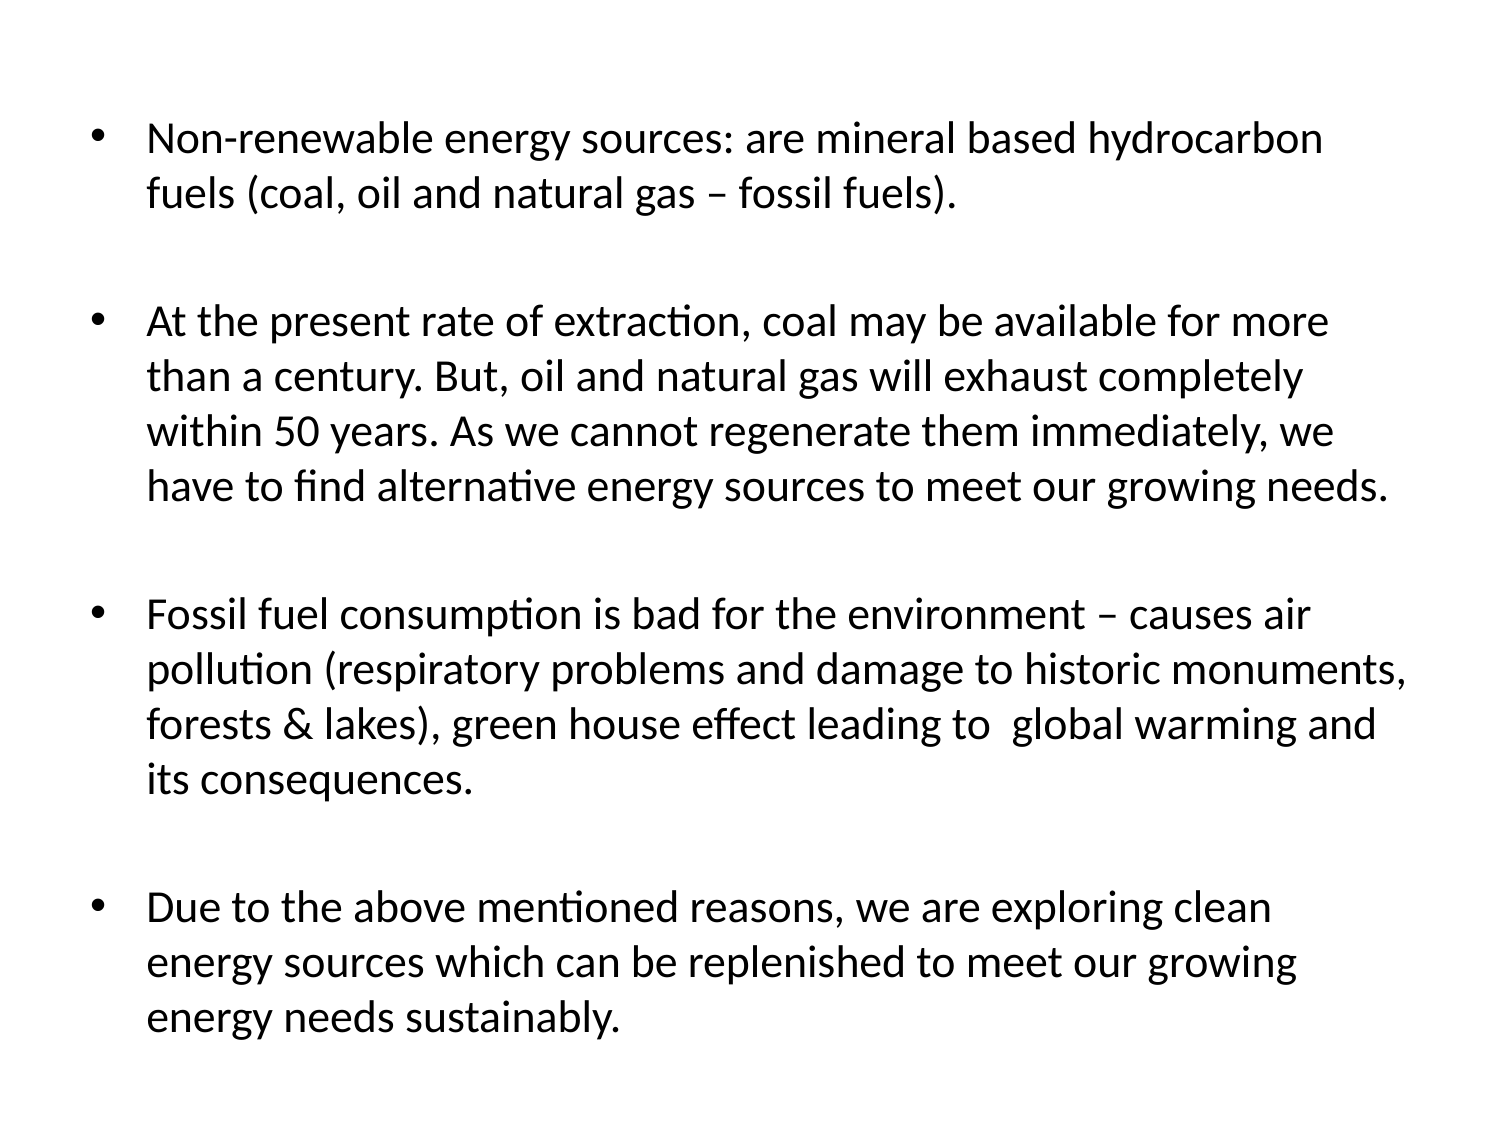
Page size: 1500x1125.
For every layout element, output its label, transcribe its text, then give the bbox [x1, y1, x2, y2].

list Non-renewable energy sources: are mineral based hydrocarbon fuels (coal, oil and natural gas – fossil fuels). At the present rate of extraction, coal may be available for more than a century. But, oil and natural gas will exhaust completely within 50 years. As we cannot regenerate them immediately, we have to find alternative energy sources to meet our growing needs. Fossil fuel consumption is bad for the environment – causes air pollution (respiratory problems and damage to historic monuments, forests & lakes), green house effect leading to global warming and its consequences. Due to the above mentioned reasons, we are exploring clean energy sources which can be replenished to meet our growing energy needs sustainably. [75, 99, 1425, 843]
